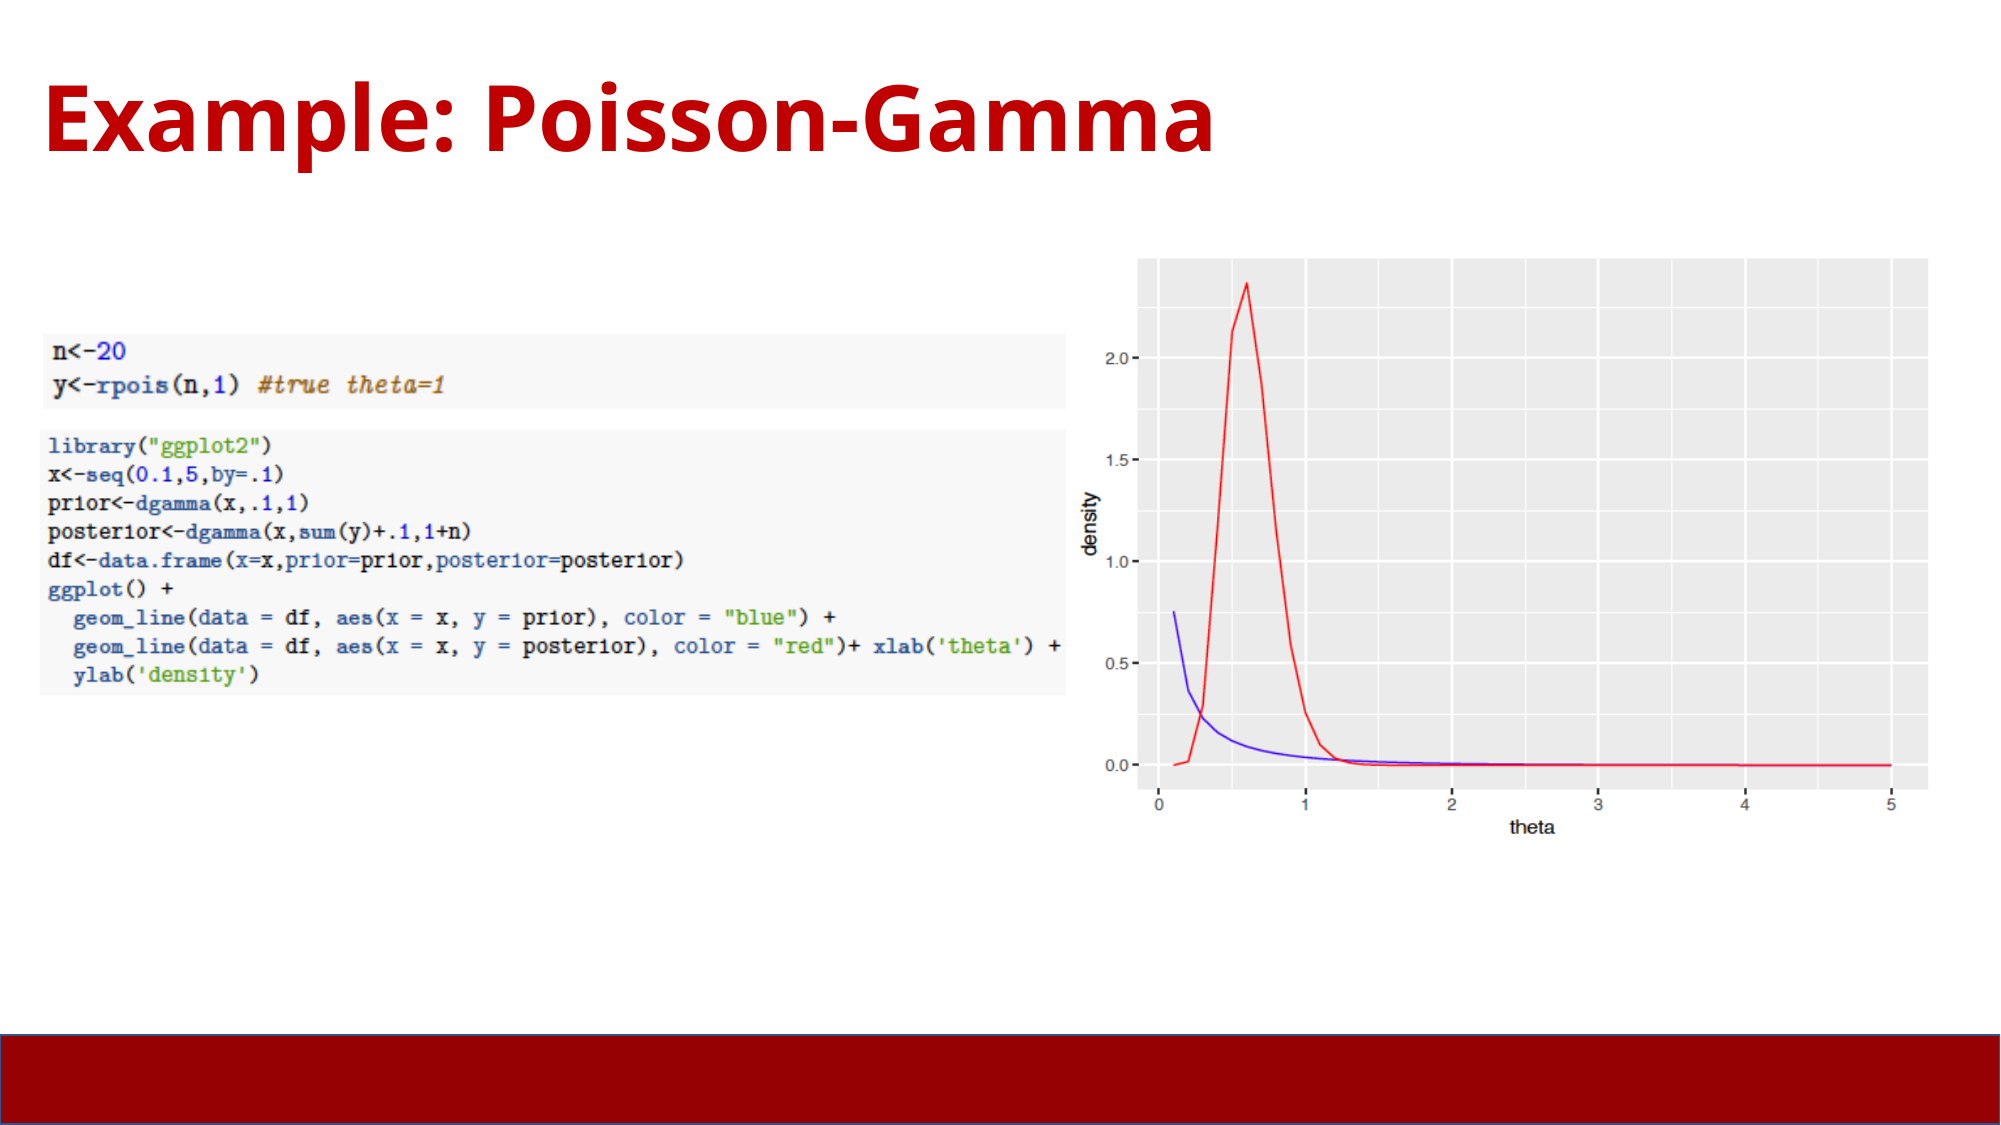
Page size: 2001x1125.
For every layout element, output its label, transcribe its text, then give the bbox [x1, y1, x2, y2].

title Example: Poisson-Gamma [26, 13, 1320, 231]
picture [30, 236, 1970, 843]
